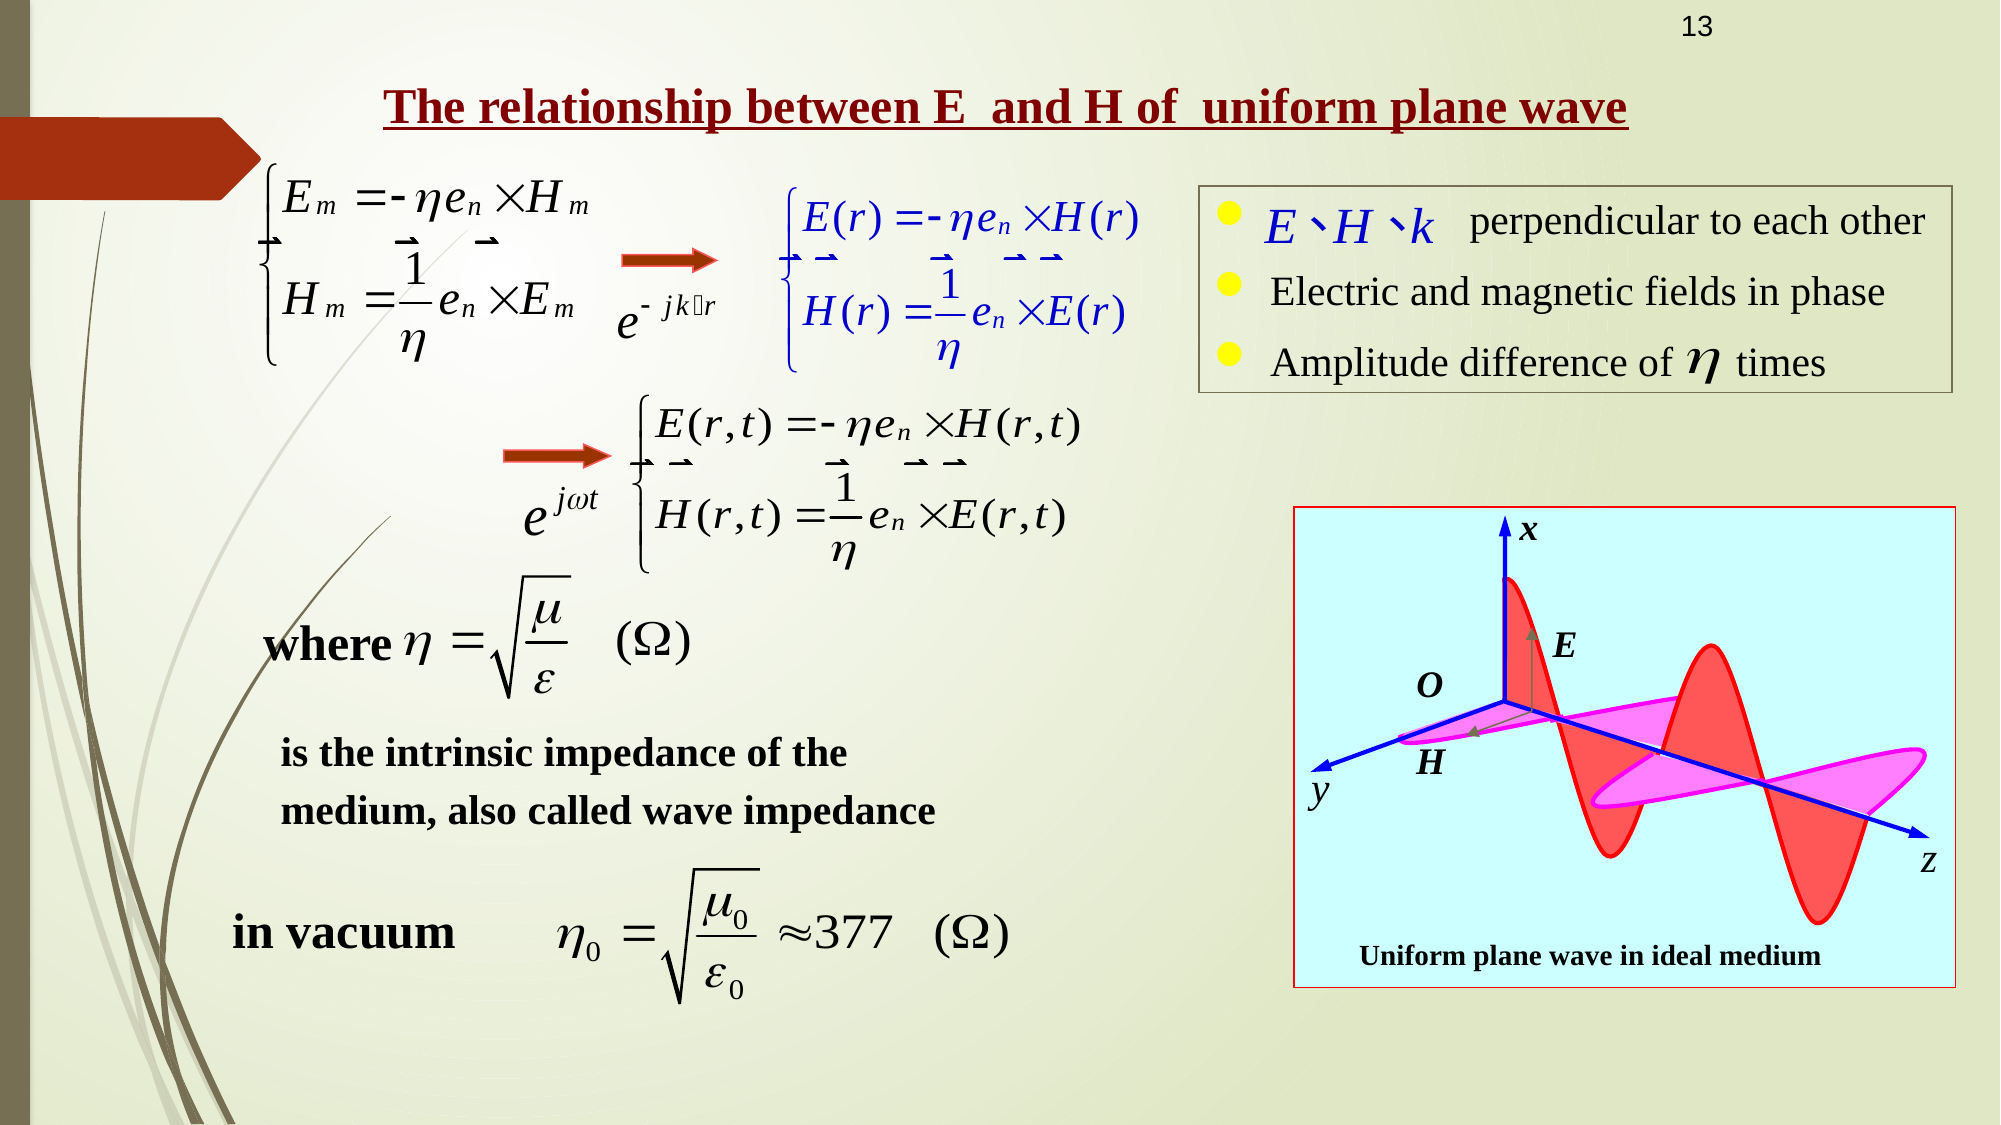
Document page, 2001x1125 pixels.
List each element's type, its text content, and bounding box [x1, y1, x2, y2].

text_box is the intrinsic impedance of the medium, also called wave impedance [265, 717, 1061, 841]
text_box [550, 857, 1018, 1012]
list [771, 176, 1147, 381]
text_box [503, 444, 611, 468]
text_box 13 [1555, 0, 1729, 55]
text_box [622, 248, 717, 273]
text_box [1293, 503, 1985, 988]
text_box perpendicular to each other Electric and magnetic fields in phase Amplitude difference of times [1199, 185, 1952, 393]
text_box in vacuum [217, 890, 545, 966]
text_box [1679, 337, 1729, 393]
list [248, 152, 599, 375]
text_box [397, 564, 697, 706]
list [621, 385, 1089, 582]
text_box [609, 278, 725, 349]
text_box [1254, 184, 1445, 254]
text_box The relationship between E and H of uniform plane wave [303, 66, 1709, 142]
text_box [515, 472, 608, 547]
text_box where [248, 602, 392, 678]
